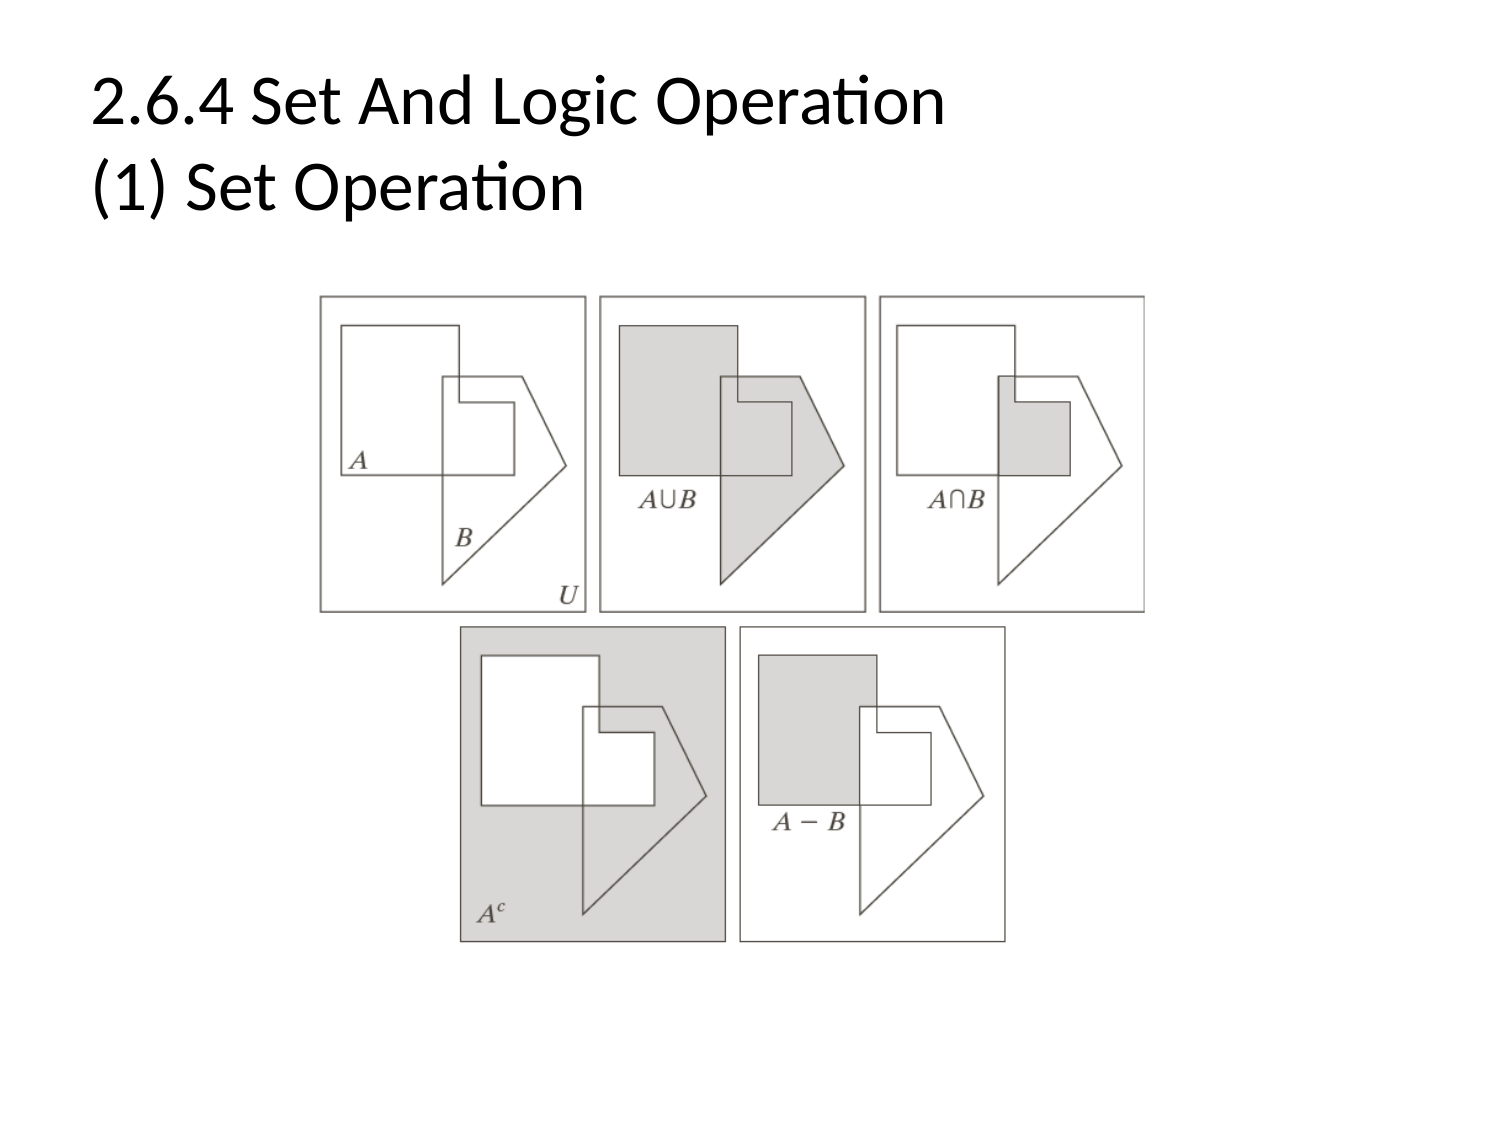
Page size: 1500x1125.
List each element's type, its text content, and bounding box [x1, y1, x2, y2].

title 2.6.4 Set And Logic Operation (1) Set Operation [75, 45, 1425, 233]
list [316, 292, 1150, 945]
